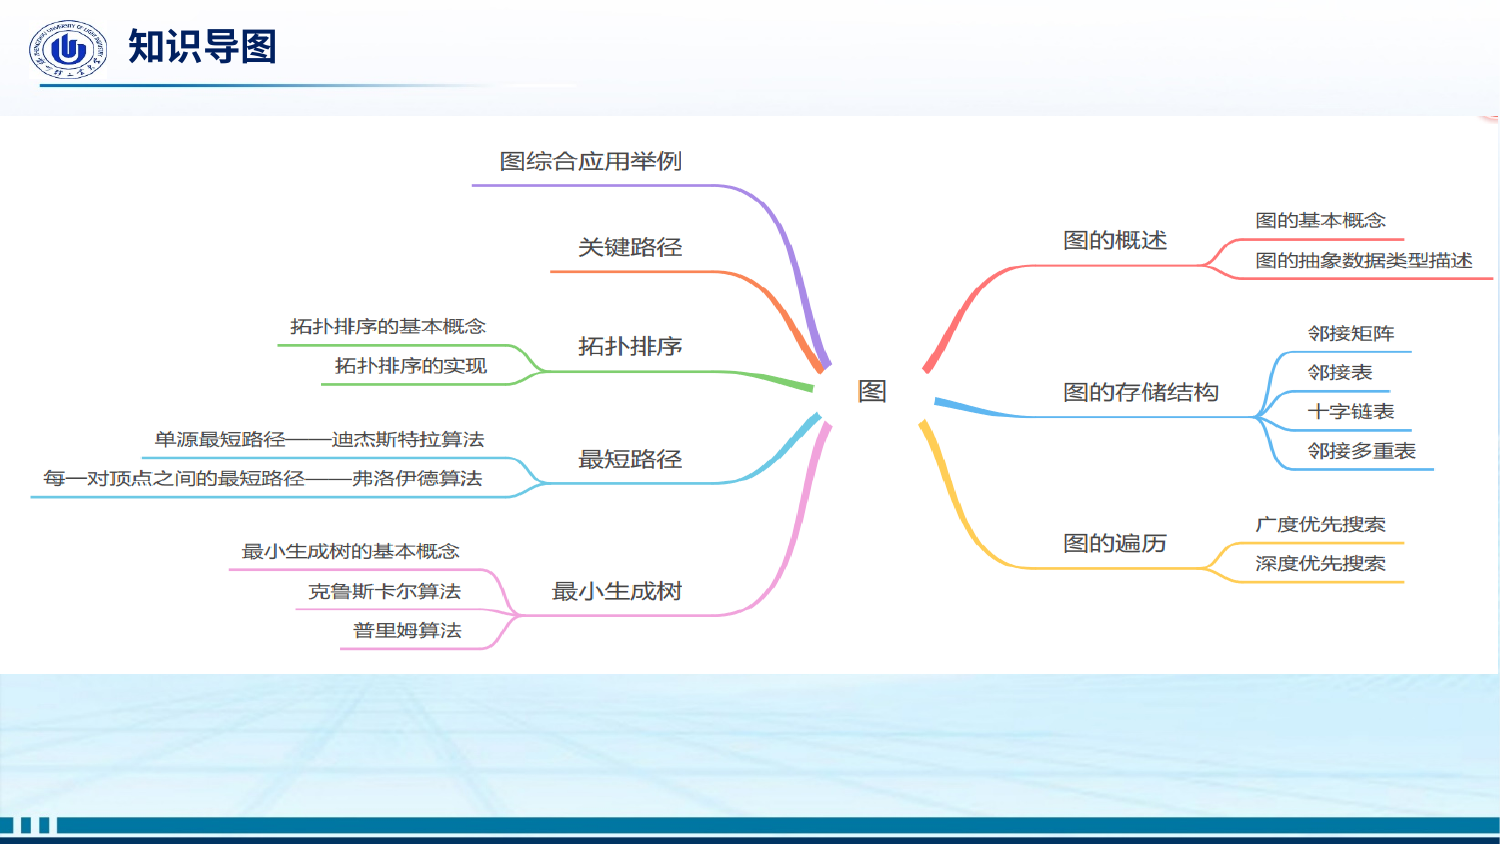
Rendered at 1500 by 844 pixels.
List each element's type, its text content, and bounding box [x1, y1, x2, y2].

picture [0, 0, 1500, 844]
title 知识导图 [122, 28, 913, 69]
